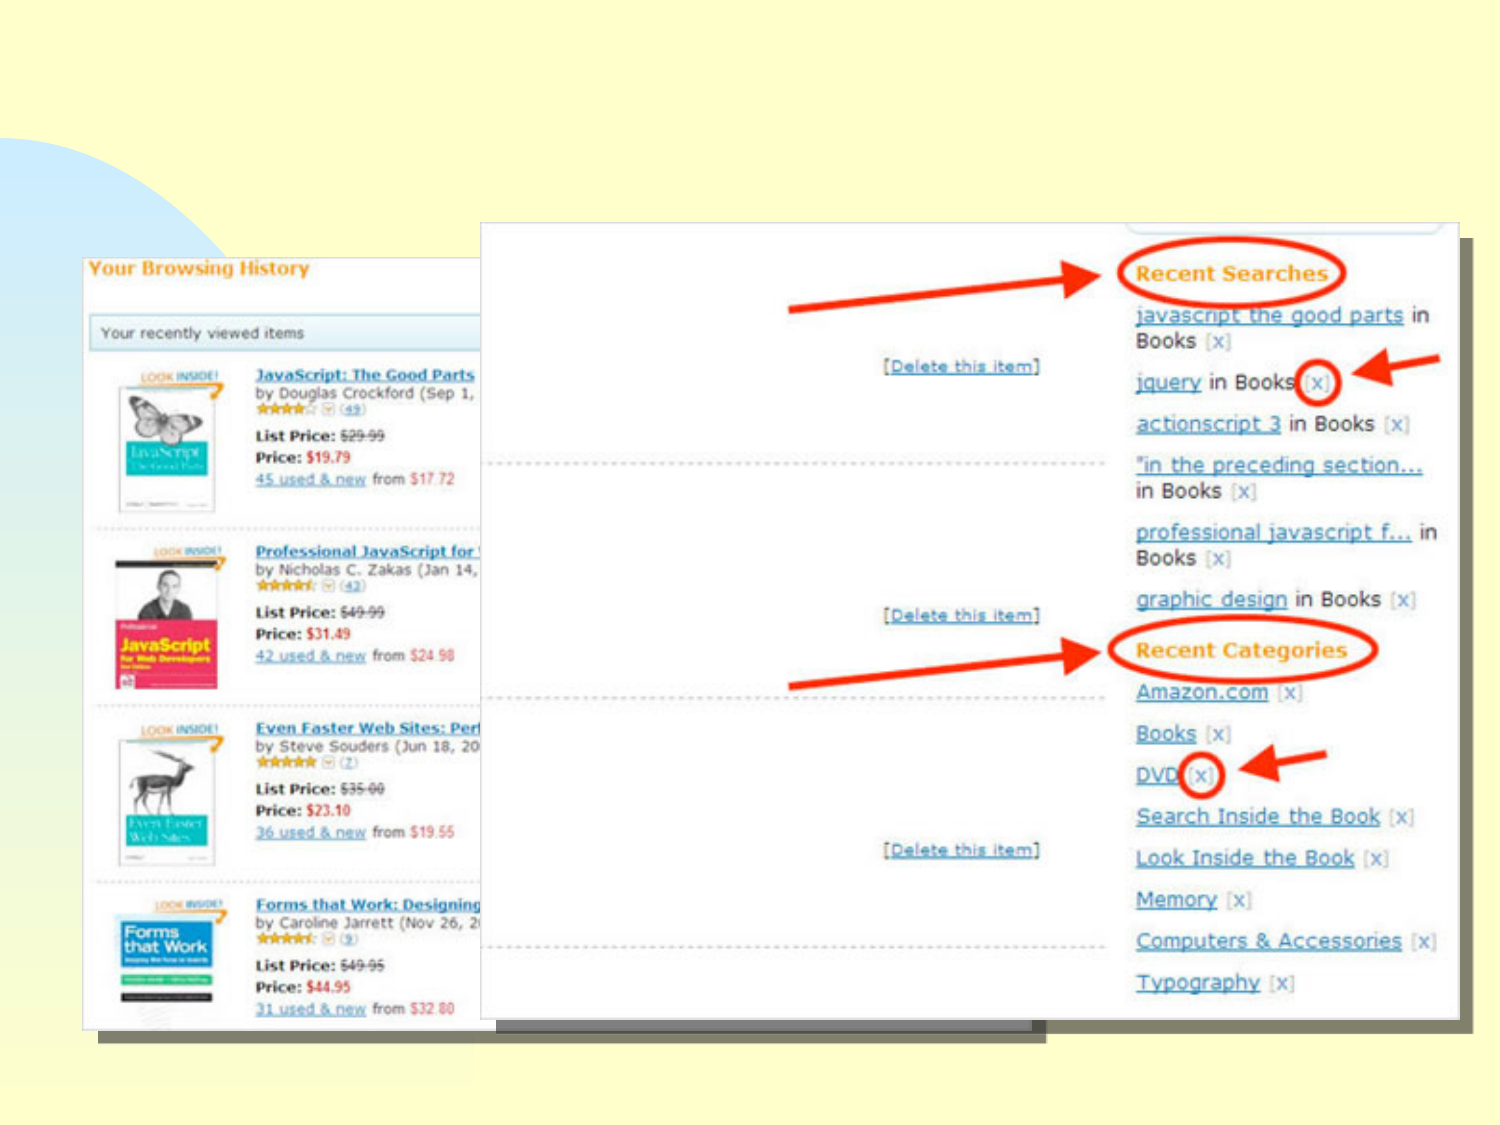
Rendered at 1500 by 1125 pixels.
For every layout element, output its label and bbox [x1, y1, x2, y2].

picture [81, 222, 1460, 1031]
slide_number [50, 1025, 363, 1100]
